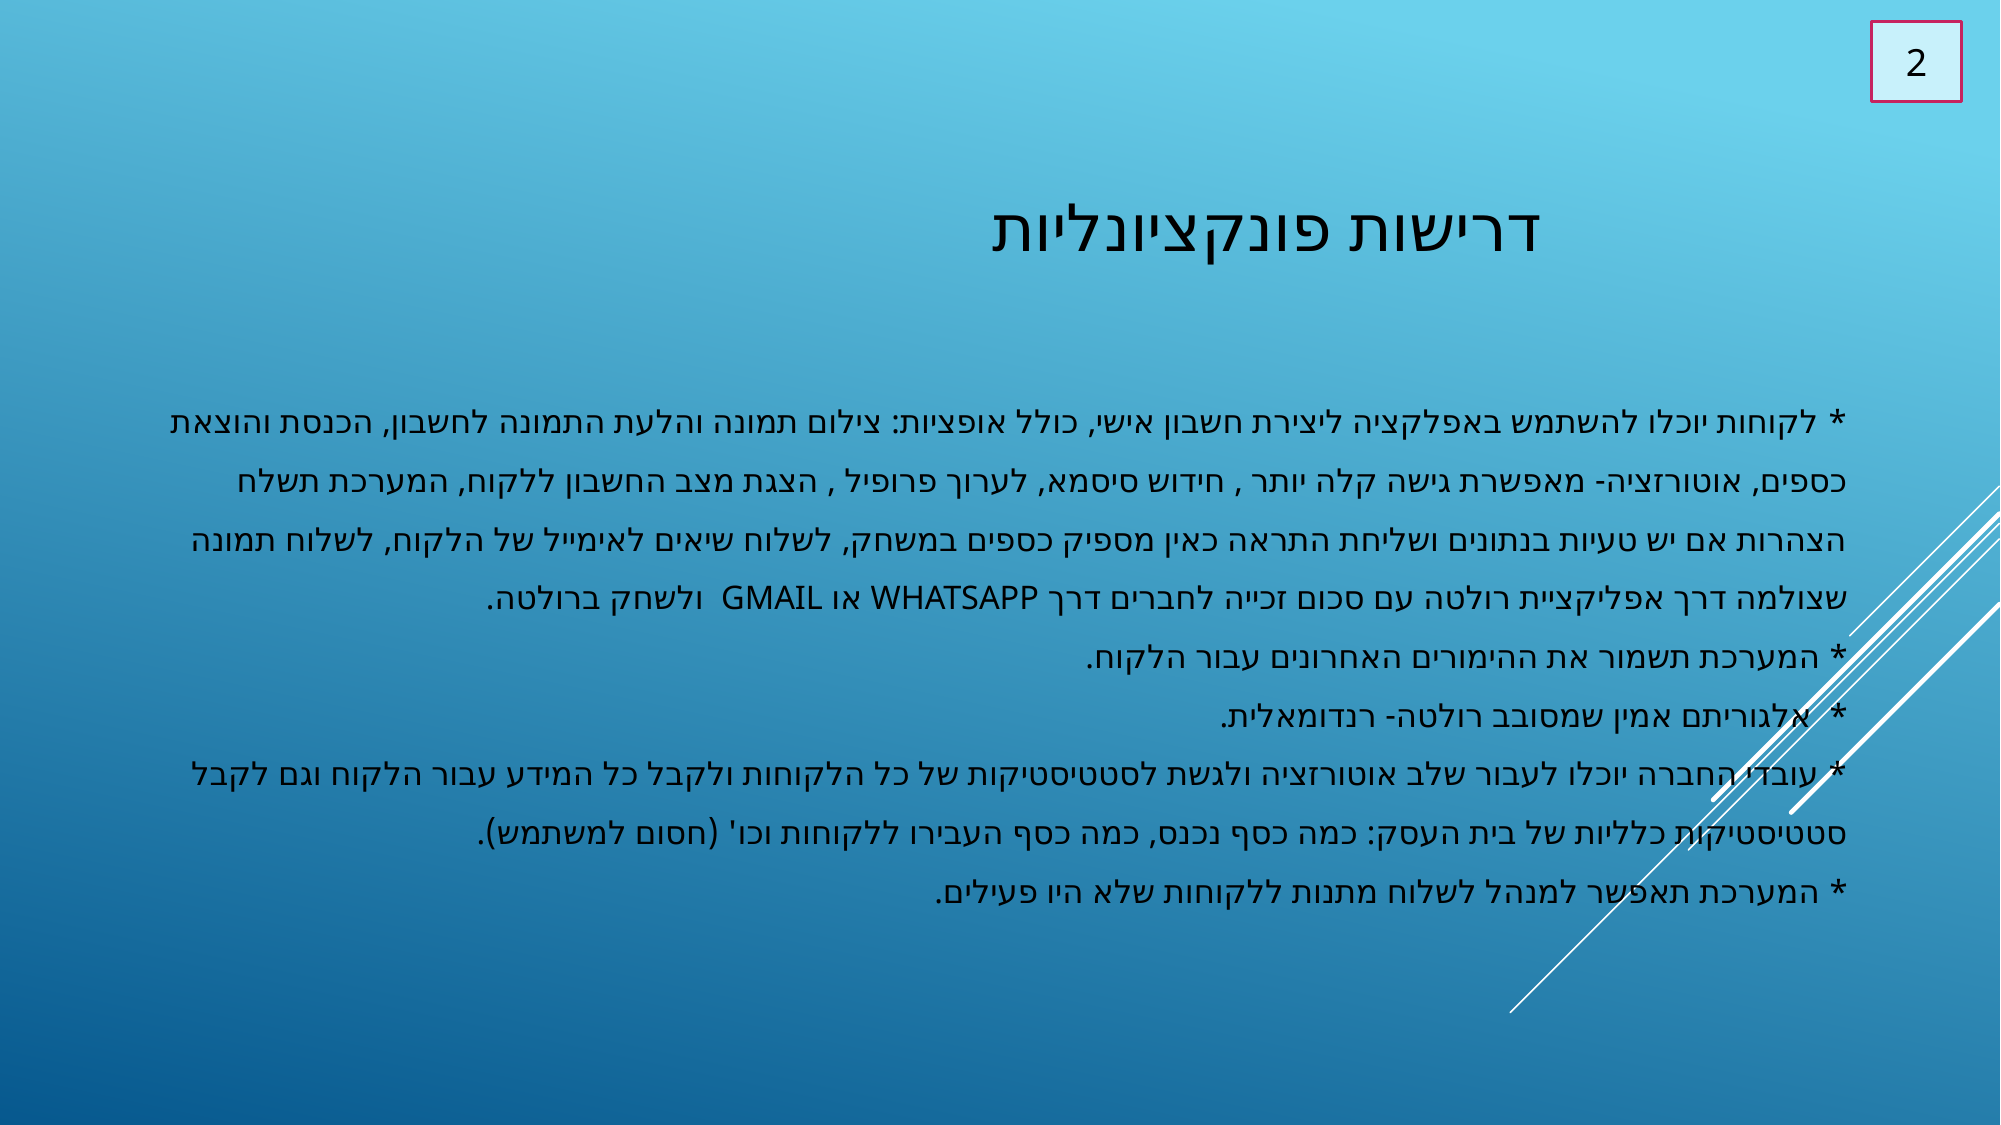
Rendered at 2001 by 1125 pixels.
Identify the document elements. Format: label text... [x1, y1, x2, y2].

text_box 2 [1870, 20, 1963, 103]
title דרישות פונקציונליות * לקוחות יוכלו להשתמש באפלקציה ליצירת חשבון אישי, כולל אופציות: צילום תמונה והלעת התמונה לחשבון, הכנסת והוצאת כספים, אוטורזציה- מאפשרת גישה קלה יותר , חידוש סיסמא, לערוך פרופיל , הצגת מצב החשבון ללקוח, המערכת תשלח הצהרות אם יש טעיות בנתונים ושליחת התראה כאין מספיק כספים במשחק, לשלוח שיאים לאימייל של הלקוח, לשלוח תמונה שצולמה דרך אפליקציית רולטה עם סכום זכייה לחברים דרך WHATSAPP או GMAIL ולשחק ברולטה. * המערכת תשמור את ההימורים האחרונים עבור הלקוח. * אלגוריתם אמין שמסובב רולטה- רנדומאלית. * עובדי החברה יוכלו לעבור שלב אוטורזציה ולגשת לסטטיסטיקות של כל הלקוחות ולקבל כל המידע עבור הלקוח וגם לקבל סטטיסטיקות כלליות של בית העסק: כמה כסף נכנס, כמה כסף העבירו ללקוחות וכו' (חסום למשתמש). * המערכת תאפשר למנהל לשלוח מתנות ללקוחות שלא היו פעילים. [112, 139, 1865, 984]
